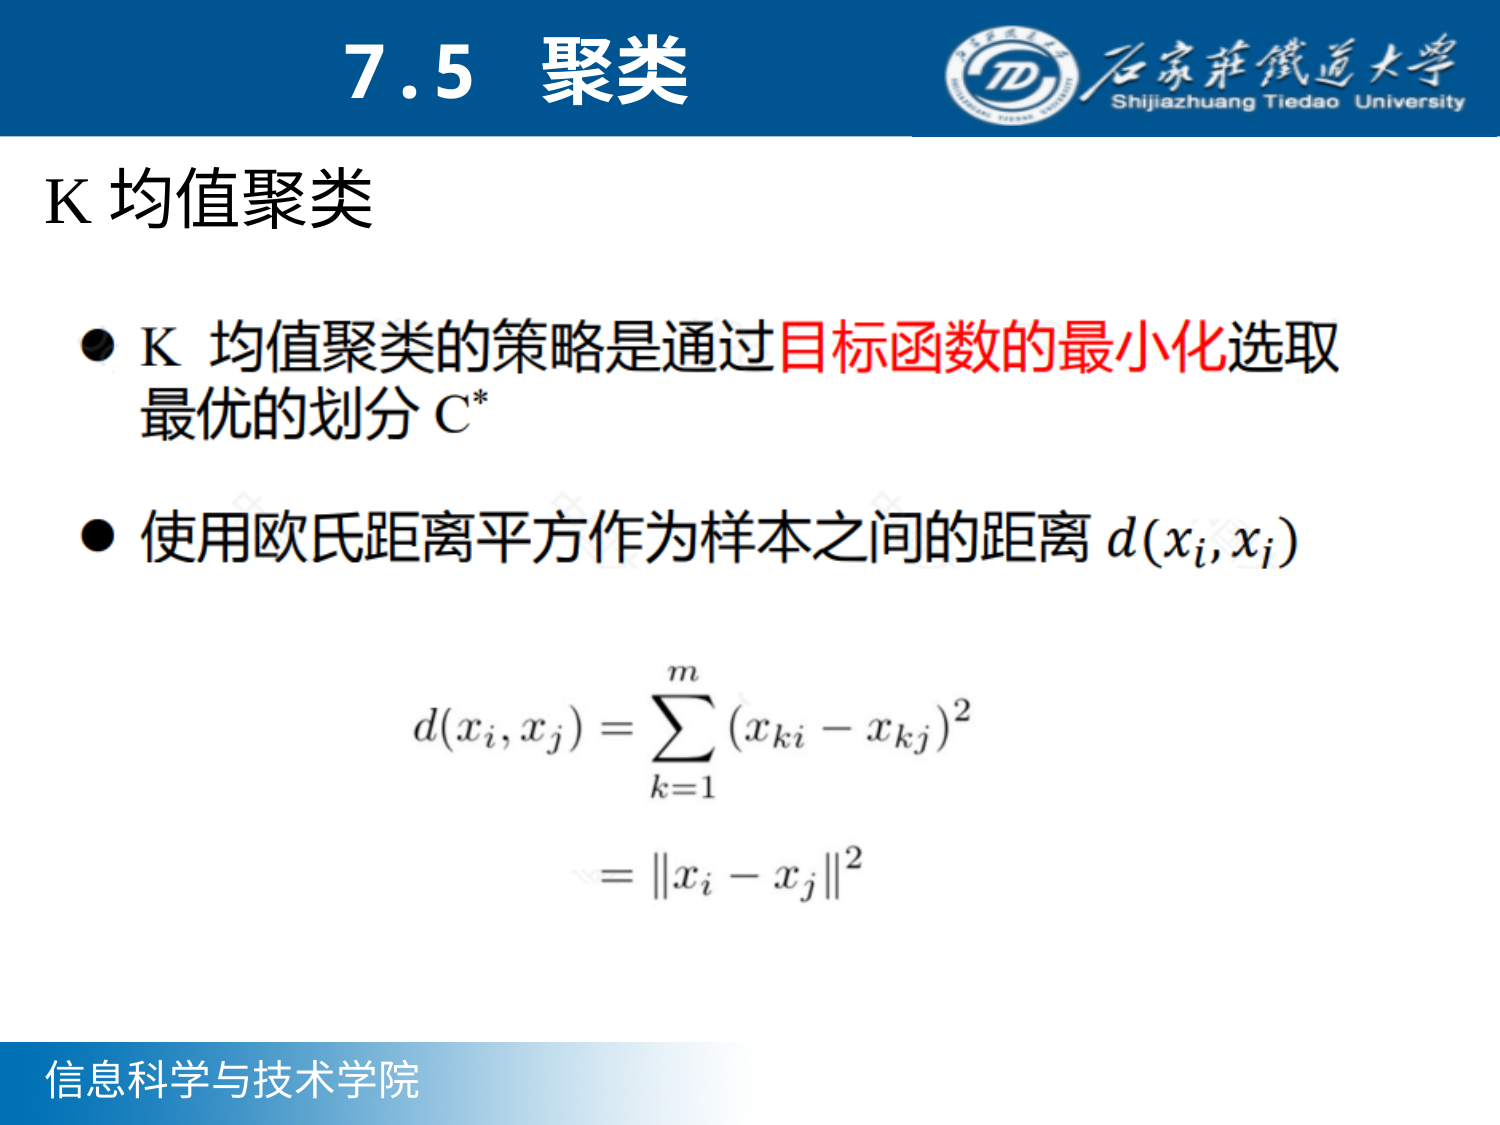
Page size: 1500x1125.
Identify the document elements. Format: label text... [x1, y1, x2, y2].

text_box K均值聚类 [29, 148, 1360, 244]
title 7.5 聚类 [0, 0, 1034, 138]
picture [0, 1042, 1500, 1125]
picture [75, 302, 1358, 916]
picture [1034, 0, 1497, 137]
